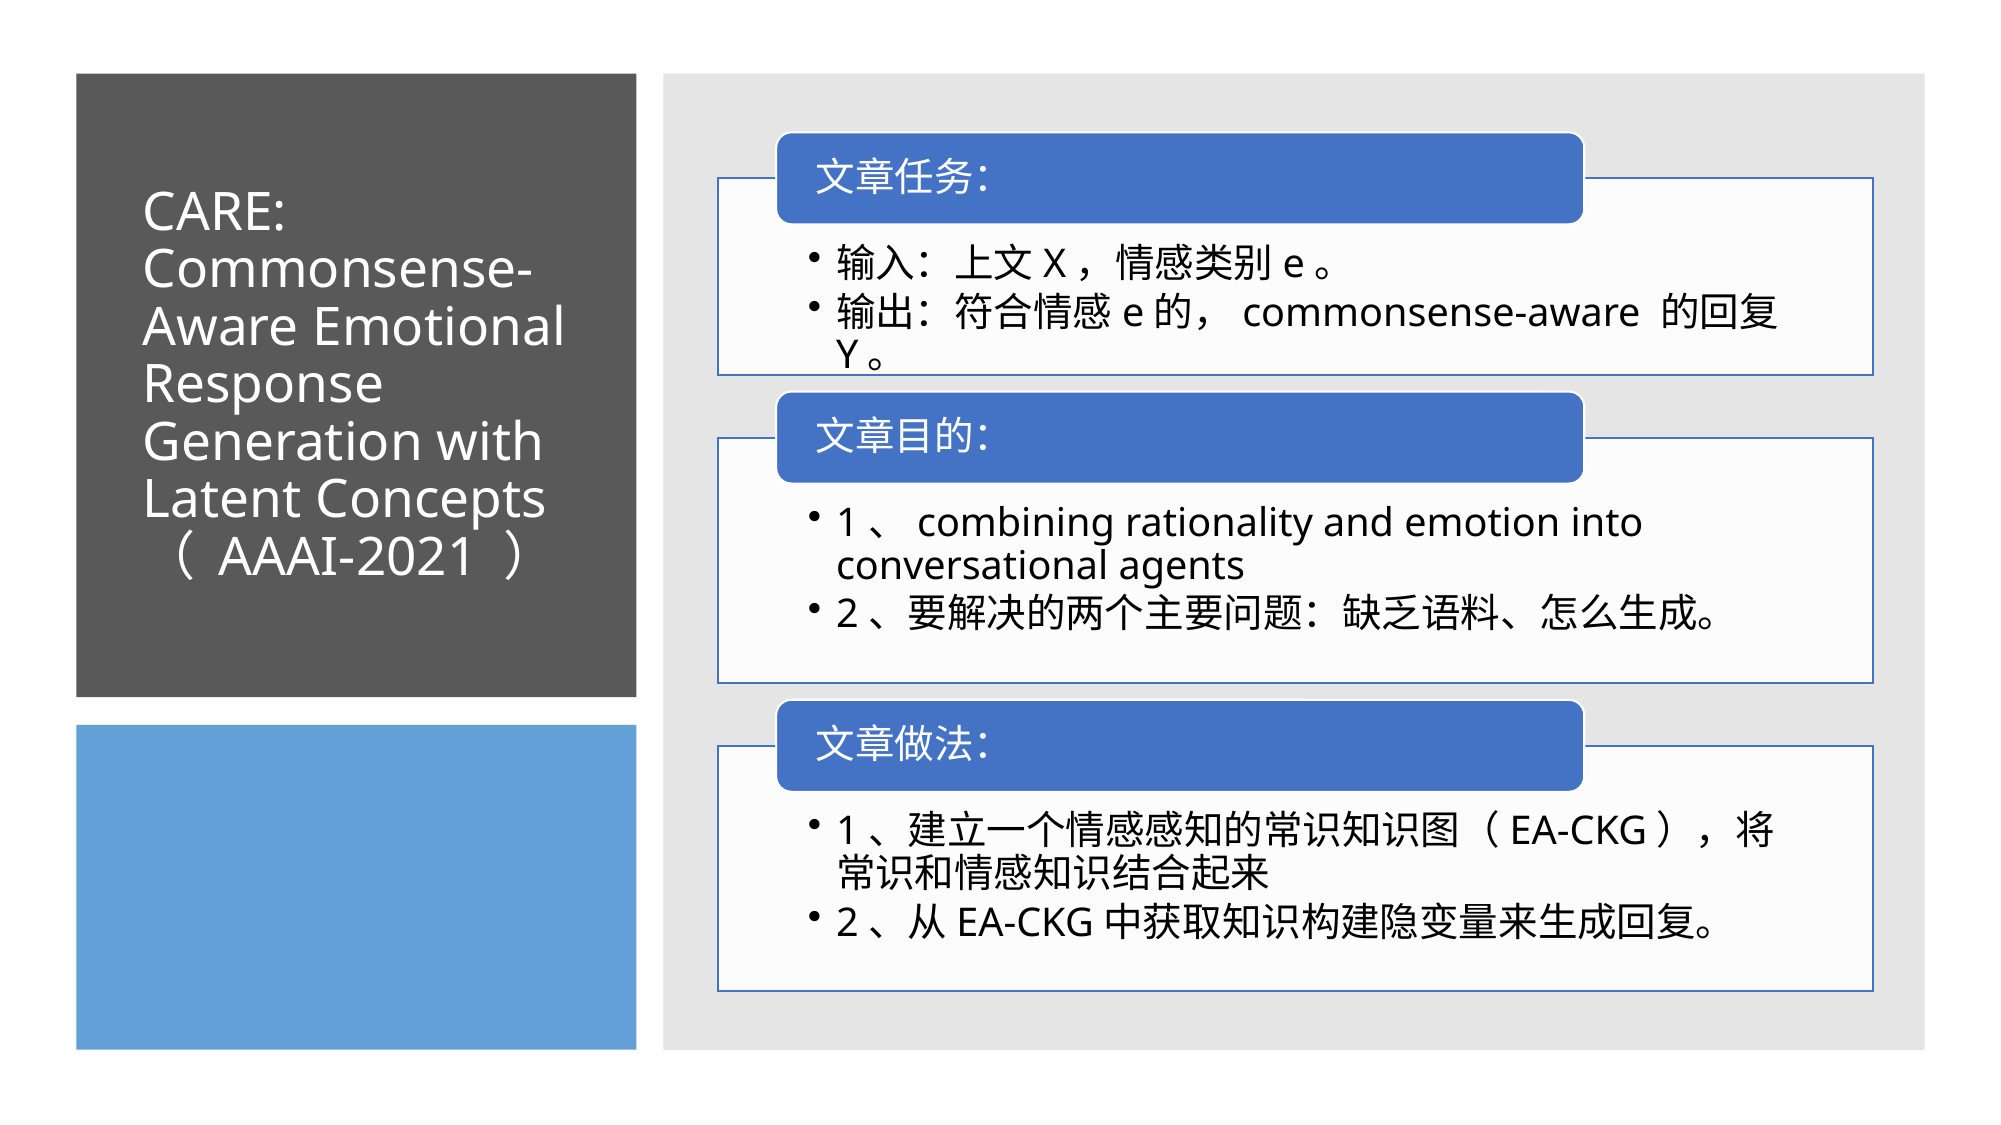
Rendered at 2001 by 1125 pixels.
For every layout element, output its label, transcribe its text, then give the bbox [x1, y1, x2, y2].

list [718, 112, 1873, 1011]
text_box [662, 72, 1926, 1051]
text_box [75, 724, 637, 1051]
text_box [75, 72, 637, 698]
text_box CARE: Commonsense-Aware Emotional Response Generation with Latent Concepts （ AAAI-2021 ） [127, 120, 595, 652]
